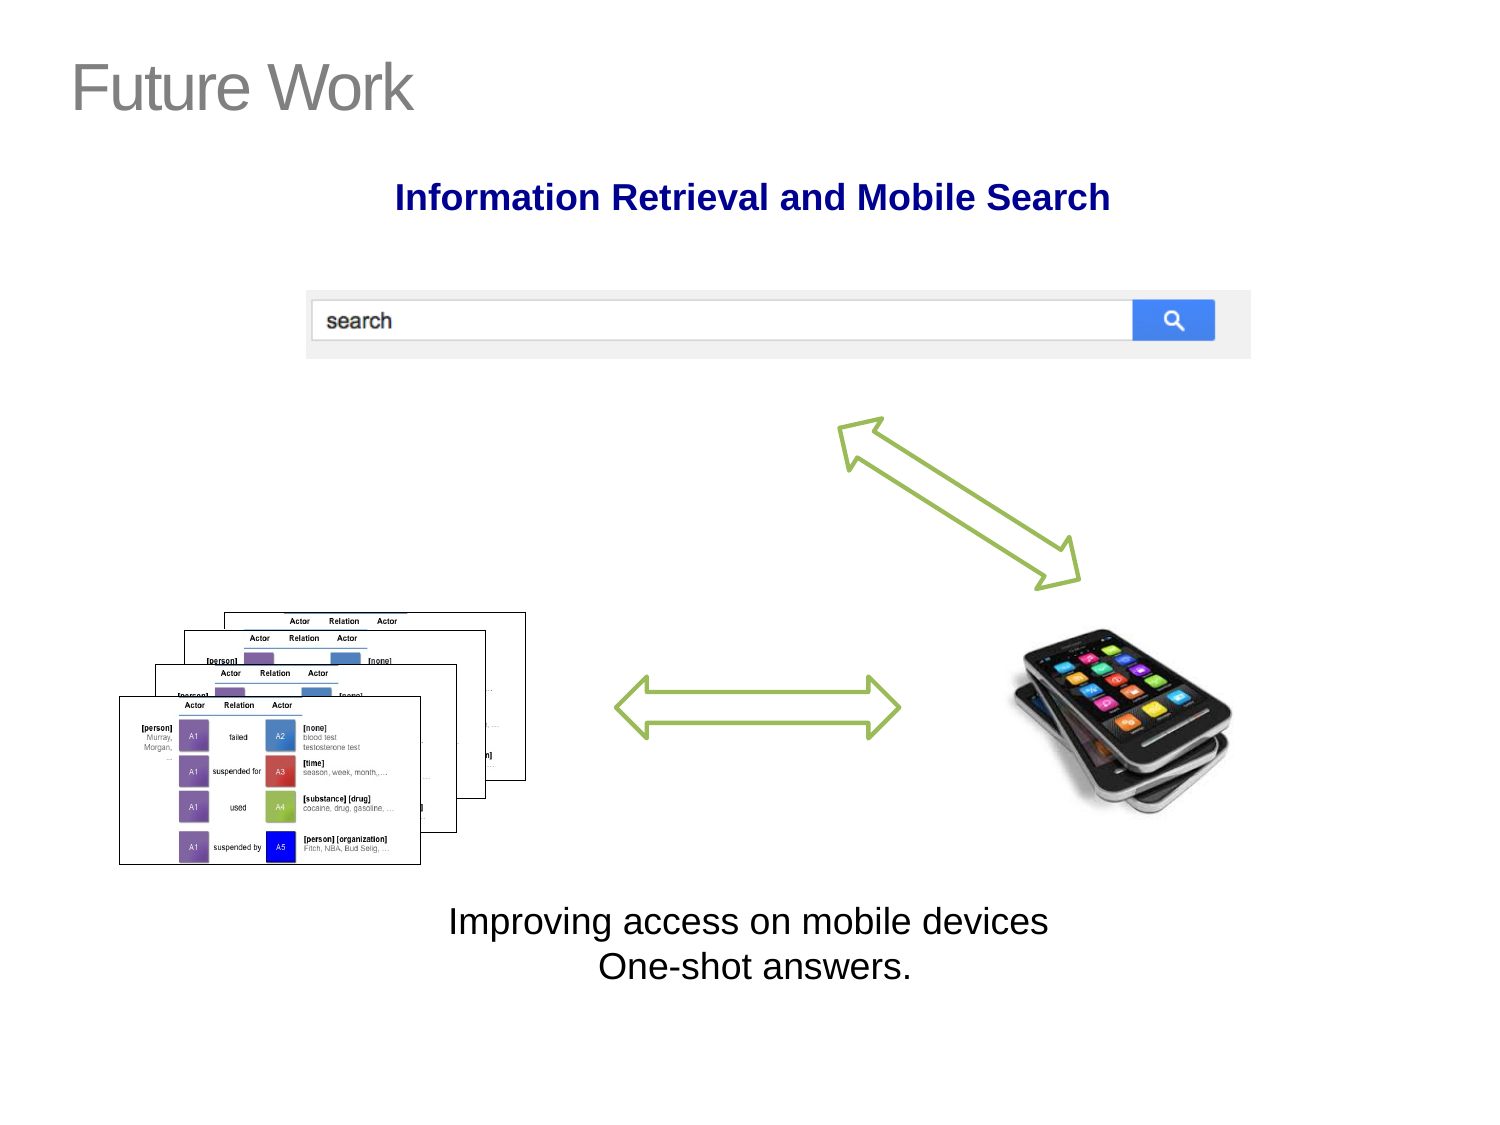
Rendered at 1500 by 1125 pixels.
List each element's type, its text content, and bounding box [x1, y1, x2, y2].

text_box Improving access on mobile devices One-shot answers. [433, 889, 1136, 1084]
text_box Information Retrieval and Mobile Search [55, 165, 1451, 225]
title Future Work [55, 2, 1451, 165]
picture [998, 617, 1252, 828]
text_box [119, 612, 526, 865]
text_box [837, 416, 1081, 592]
picture [305, 290, 1252, 360]
text_box [613, 674, 902, 741]
